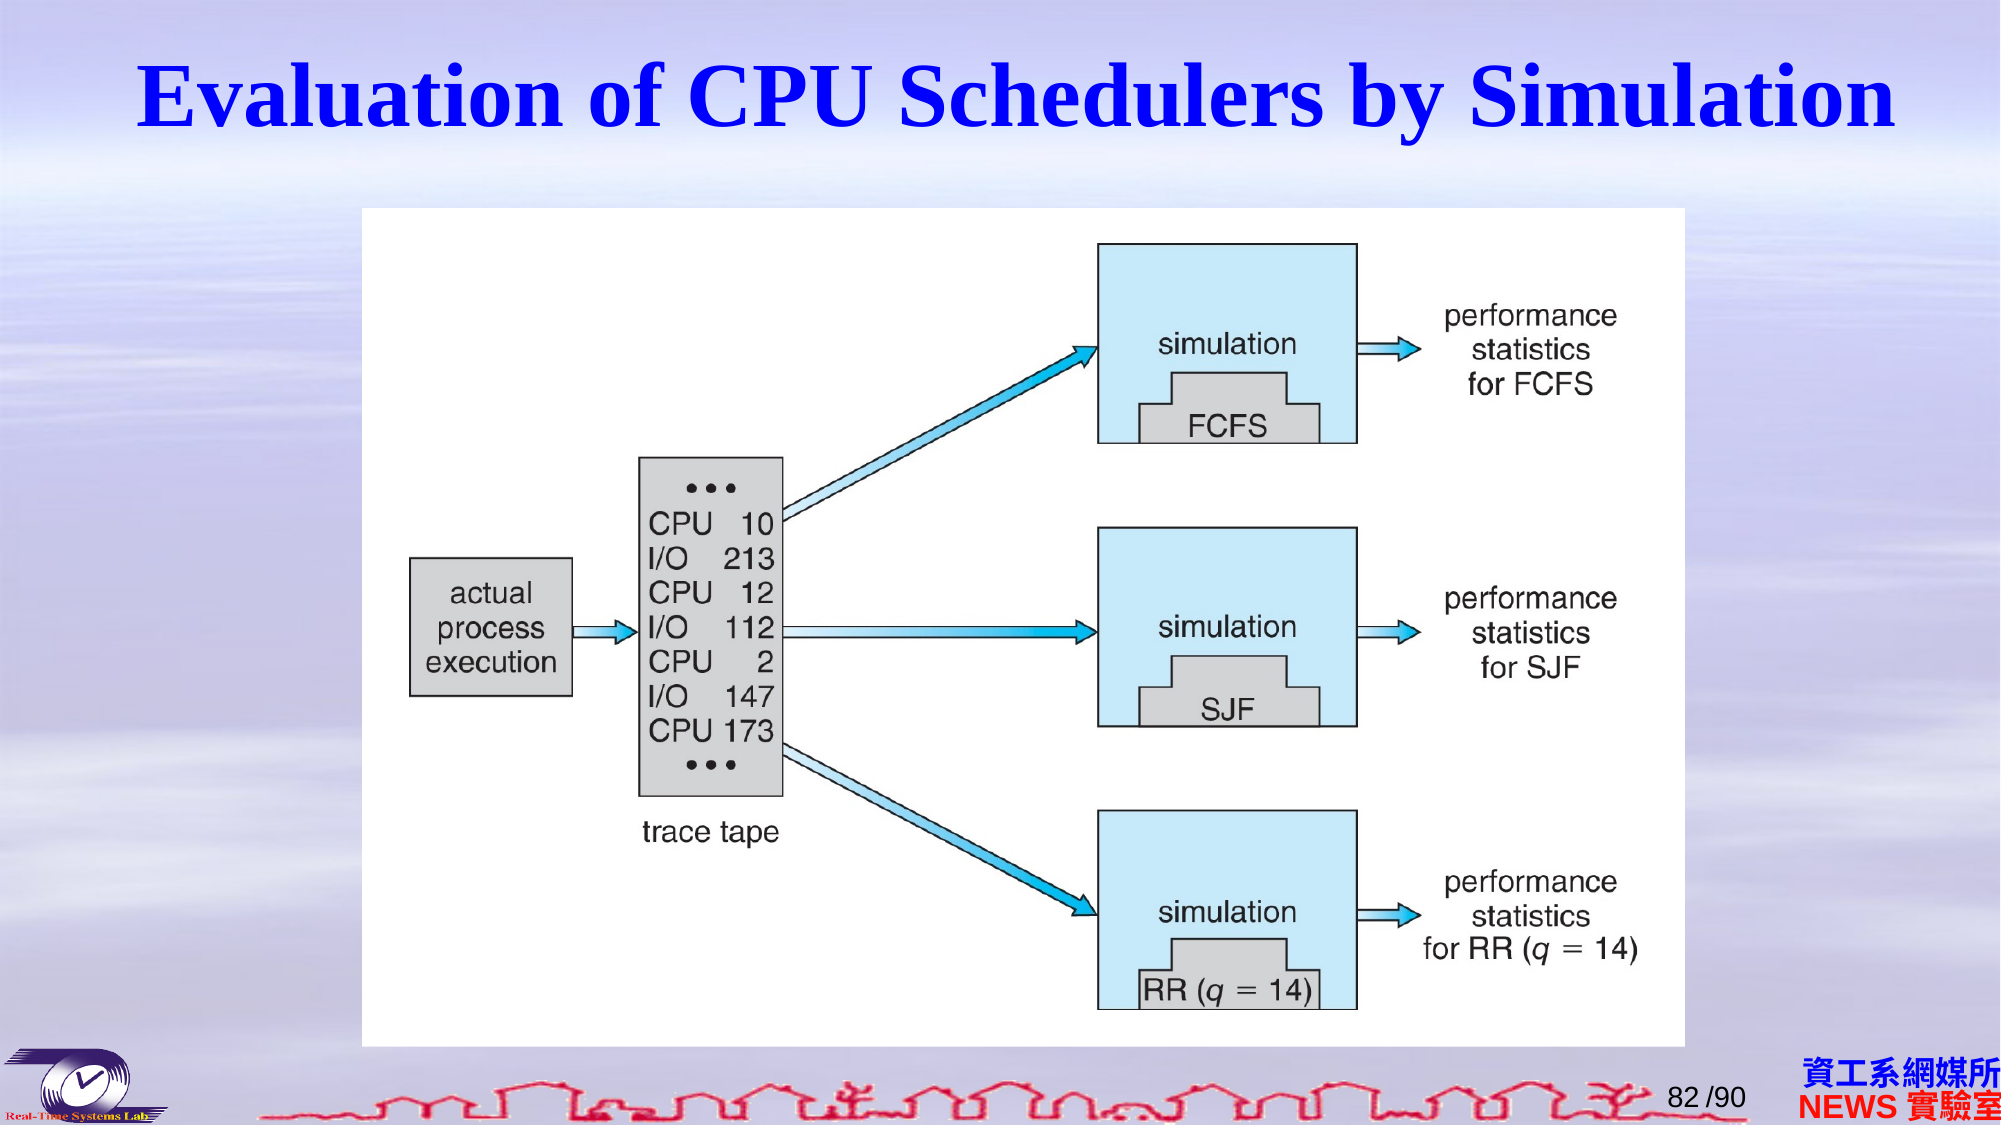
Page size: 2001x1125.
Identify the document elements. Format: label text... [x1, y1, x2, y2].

picture [0, 0, 2001, 1125]
title Evaluation of CPU Schedulers by Simulation [66, 42, 1969, 138]
text_box [362, 208, 1685, 1047]
footer /90 [1715, 1070, 2000, 1125]
slide_number 81 [1248, 1070, 1715, 1125]
